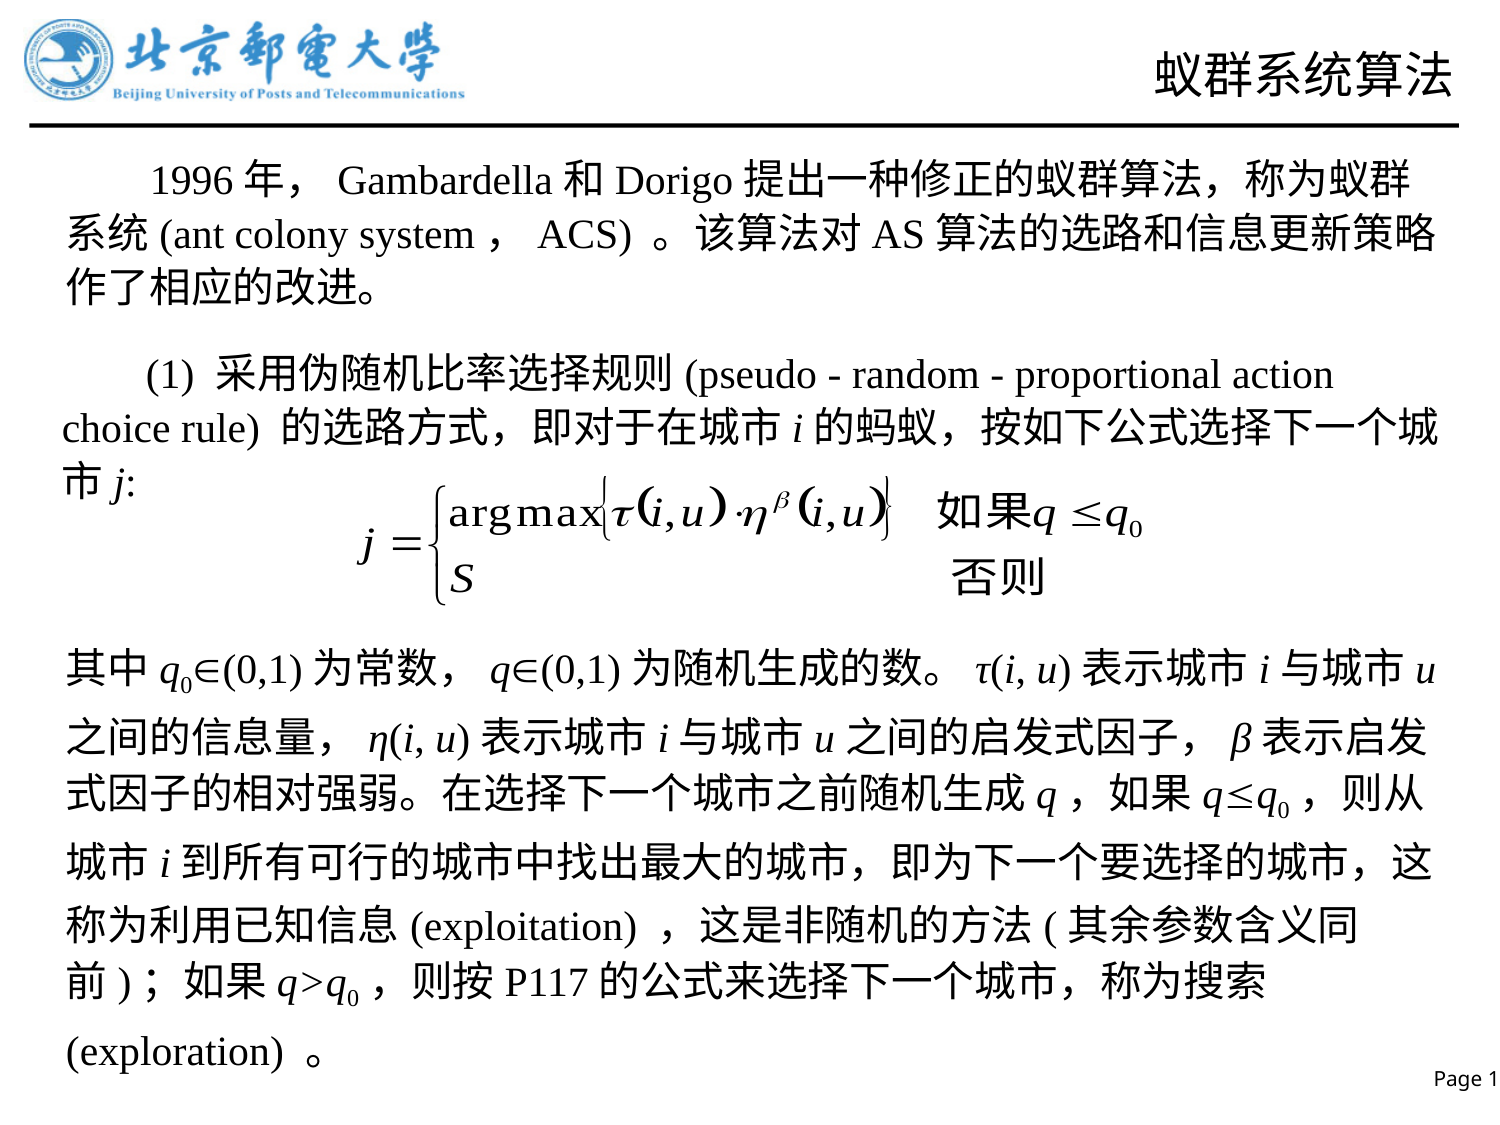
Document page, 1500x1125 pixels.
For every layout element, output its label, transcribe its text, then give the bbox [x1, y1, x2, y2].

text_box (1) 采用伪随机比率选择规则(pseudo - random - proportional action choice rule) 的选路方式，即对于在城市i的蚂蚁，按如下公式选择下一个城市j: [47, 335, 1457, 513]
title 蚁群系统算法 [728, 16, 1469, 130]
picture [23, 19, 467, 102]
text_box 1996年，Gambardella和Dorigo提出一种修正的蚁群算法，称为蚁群系统(ant colony system，ACS) 。该算法对AS算法的选路和信息更新策略作了相应的改进。 [51, 141, 1461, 319]
text_box 其中q0(0,1)为常数，q(0,1)为随机生成的数。τ(i, u)表示城市i与城市u之间的信息量，η(i, u)表示城市i与城市u之间的启发式因子，β表示启发式因子的相对强弱。在选择下一个城市之前随机生成q，如果qq0，则从城市i到所有可行的城市中找出最大的城市，即为下一个要选择的城市，这称为利用已知信息(exploitation) ，这是非随机的方法(其余参数含义同前)；如果q>q0，则按P117的公式来选择下一个城市，称为搜索(exploration) 。 [51, 628, 1461, 1081]
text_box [345, 476, 1155, 616]
